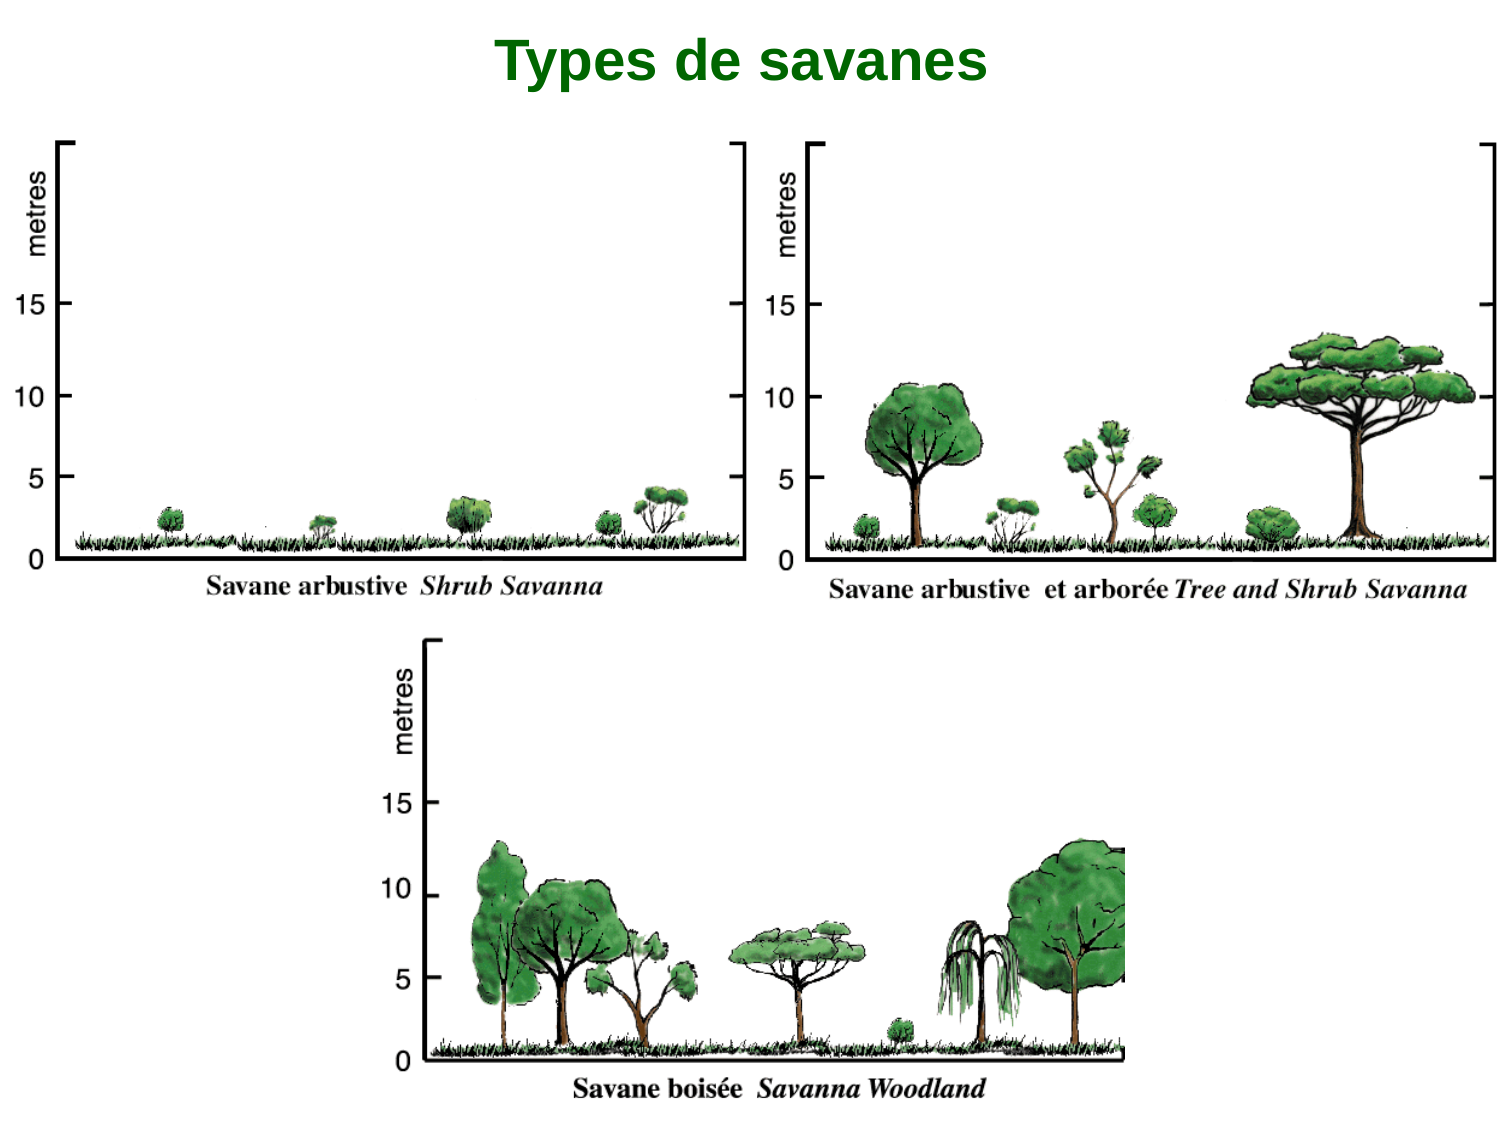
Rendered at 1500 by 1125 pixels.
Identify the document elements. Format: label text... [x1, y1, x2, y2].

subtitle Types de savanes [62, 18, 1438, 95]
picture [0, 120, 1500, 1110]
